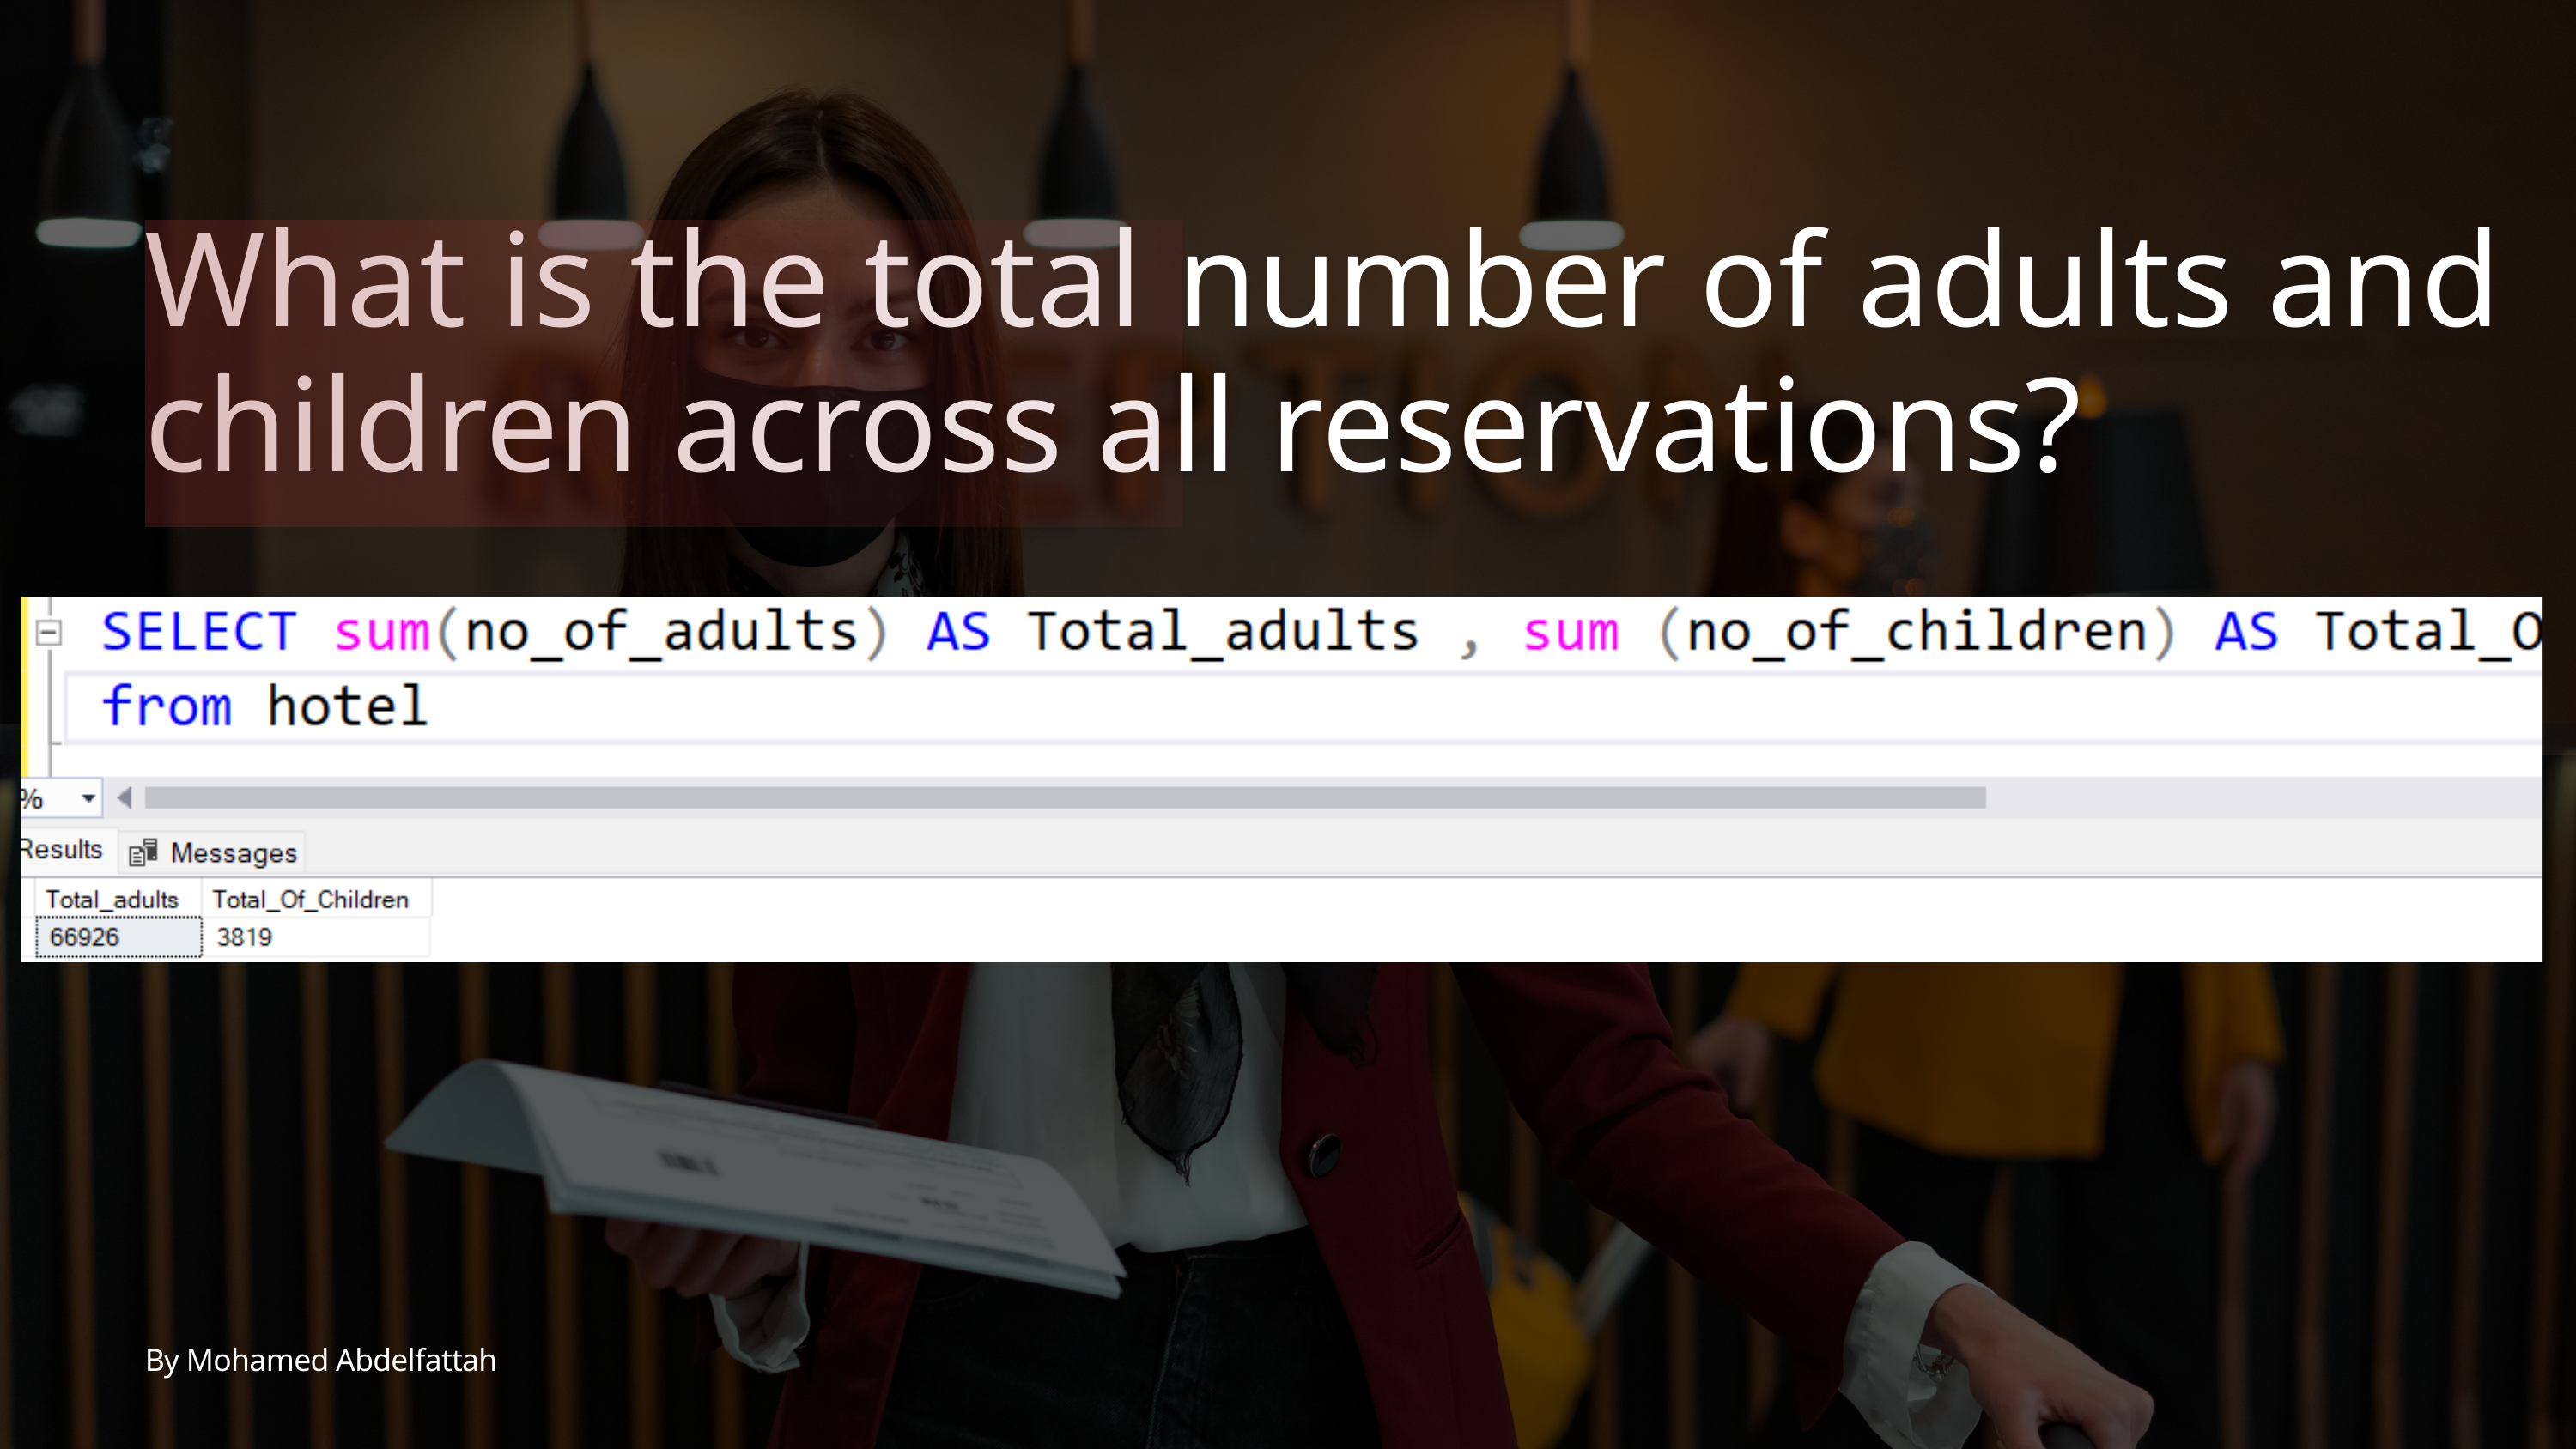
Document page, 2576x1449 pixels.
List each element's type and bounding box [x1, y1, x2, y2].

text_box [0, 724, 2576, 1449]
text_box [0, 0, 2576, 721]
